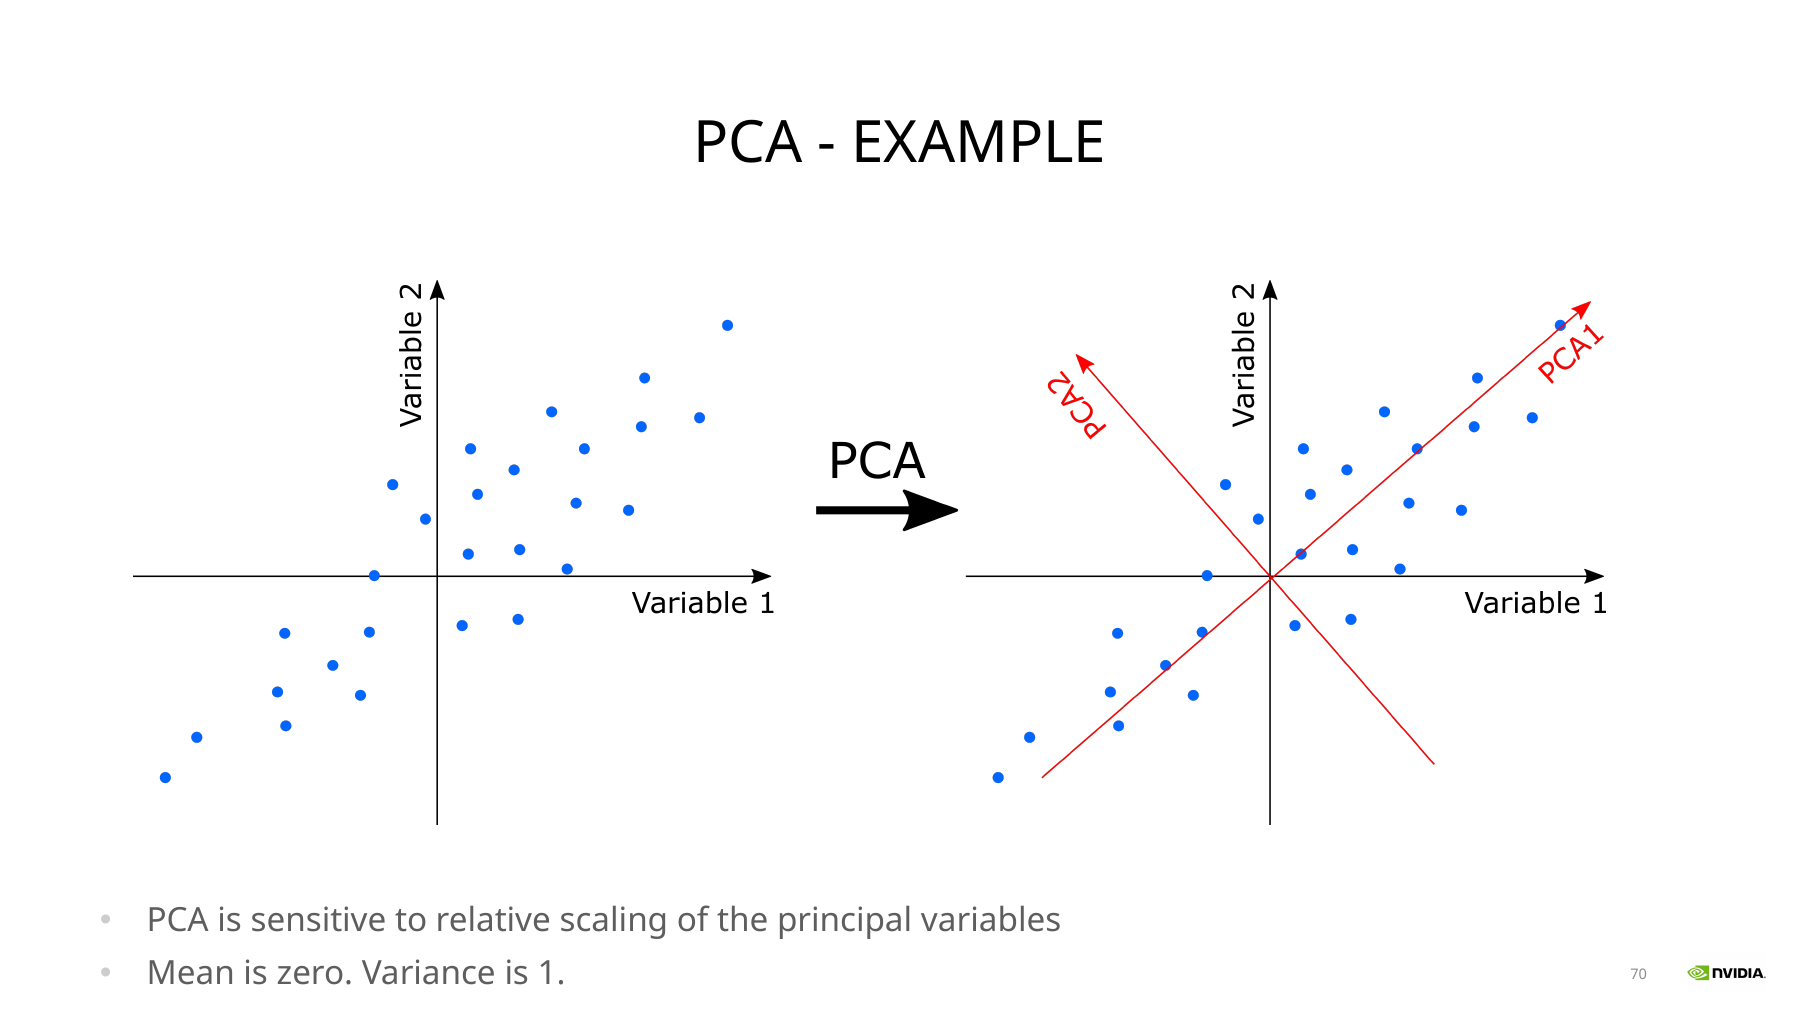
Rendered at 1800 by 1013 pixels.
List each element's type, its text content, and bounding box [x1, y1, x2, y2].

title PCA - example [81, 85, 1719, 183]
picture [133, 280, 1606, 825]
picture [1717, 953, 1766, 993]
list PCA is sensitive to relative scaling of the principal variables Mean is zero. Variance is 1. [84, 895, 1717, 993]
